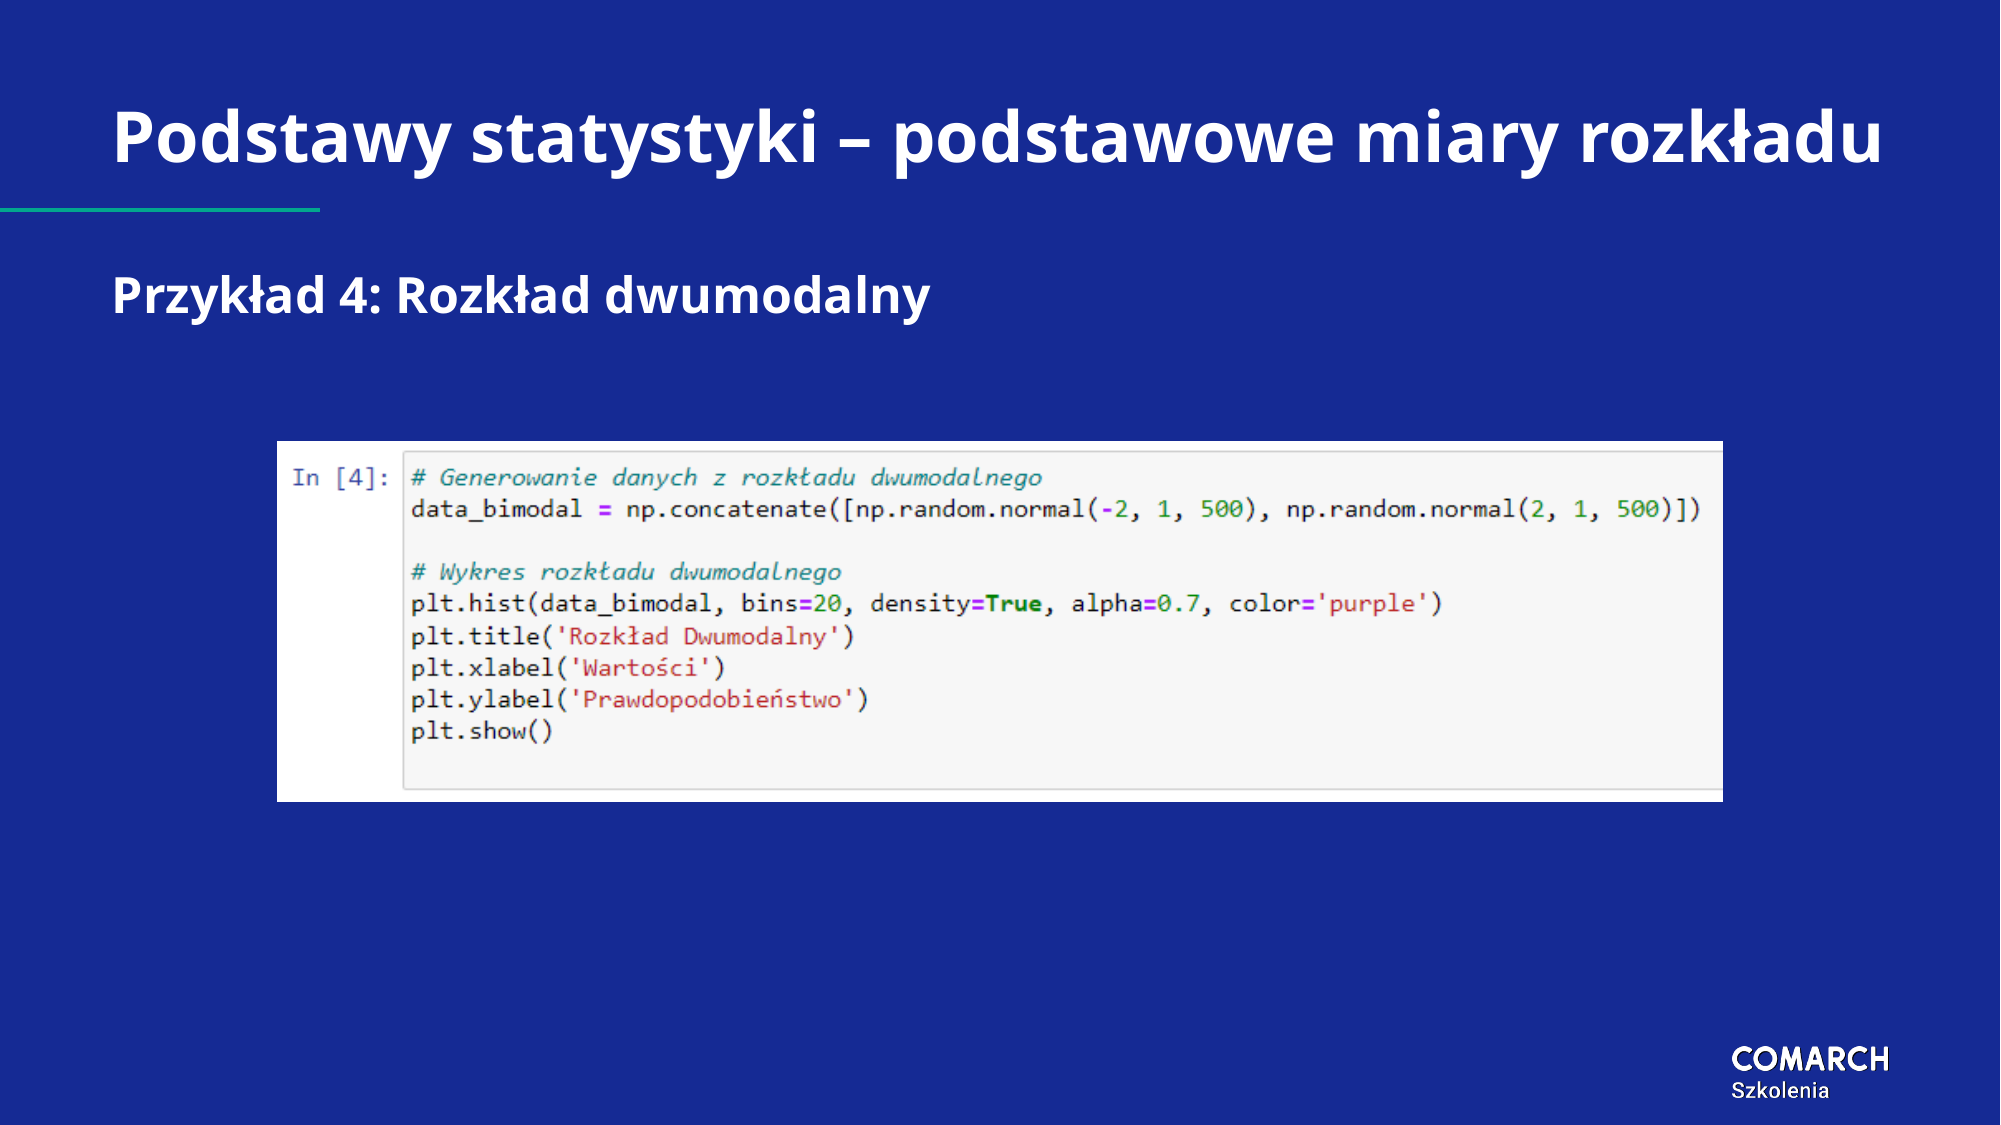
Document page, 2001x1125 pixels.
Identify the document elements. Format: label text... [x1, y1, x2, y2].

list Przykład 4: Rozkład dwumodalny [111, 243, 1889, 1000]
picture [277, 441, 1723, 802]
title Podstawy statystyki – podstawowe miary rozkładu [111, 0, 1889, 185]
picture [1732, 1046, 1889, 1098]
